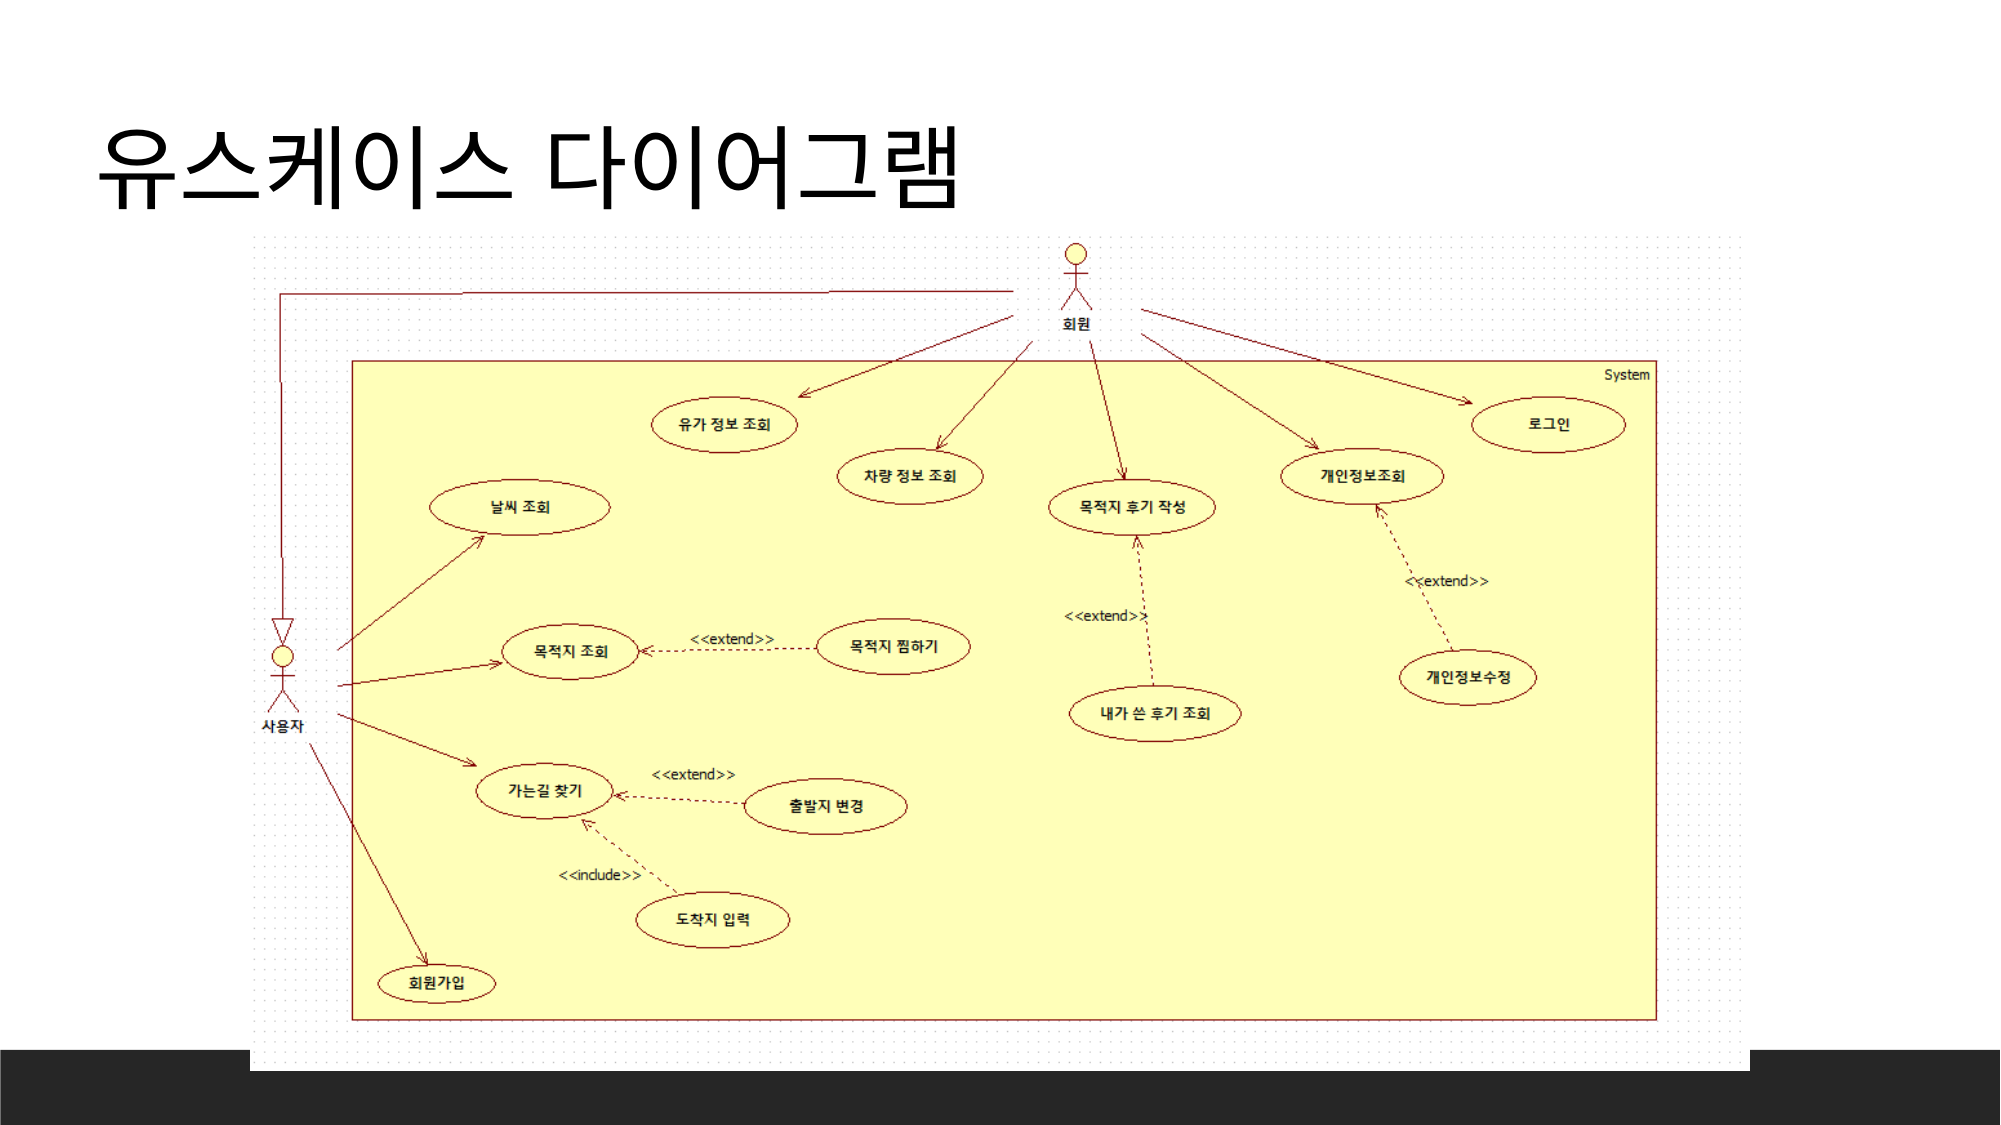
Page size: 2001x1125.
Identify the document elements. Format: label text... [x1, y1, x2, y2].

text_box 유스케이스 다이어그램 [80, 103, 1072, 228]
picture [250, 228, 1750, 1072]
